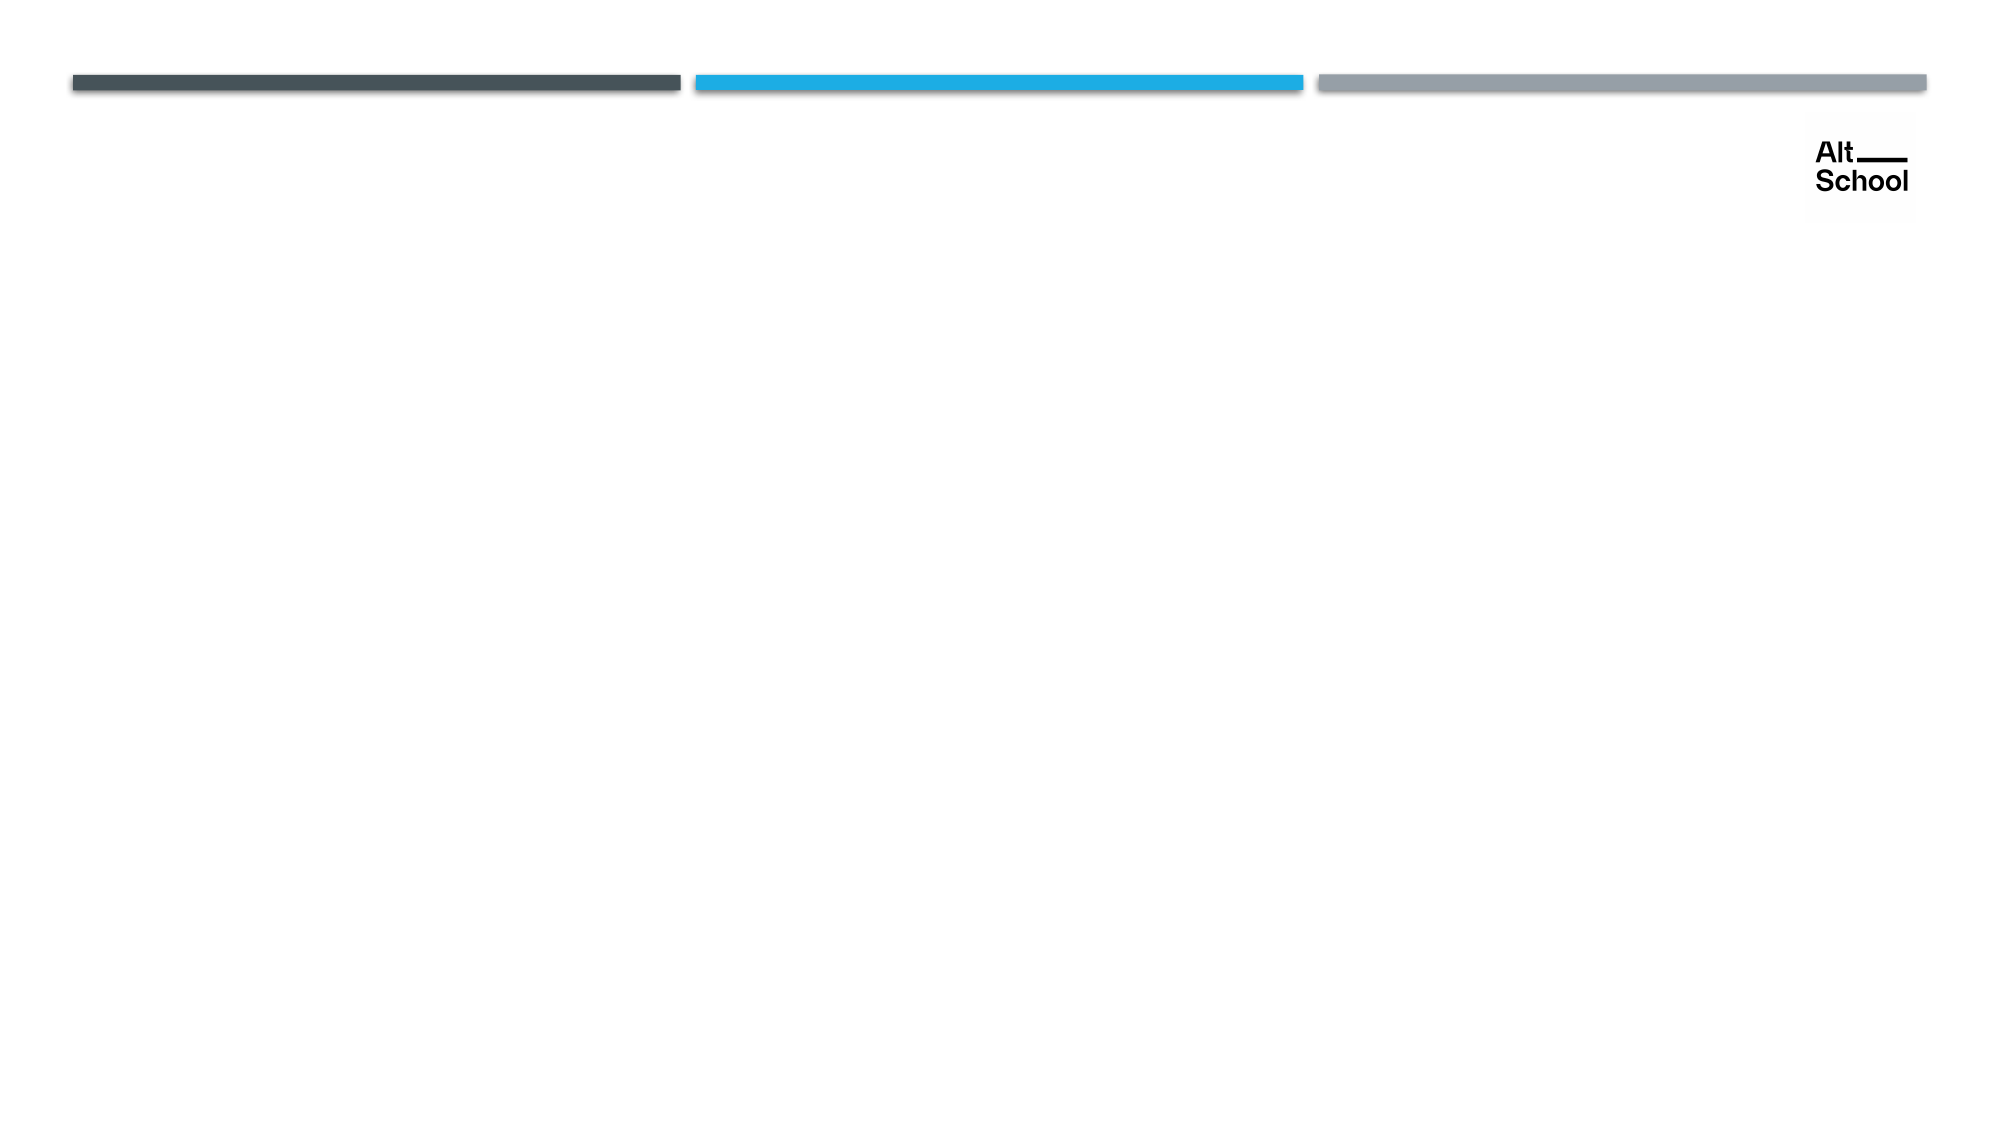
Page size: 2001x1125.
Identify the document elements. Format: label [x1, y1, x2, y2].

picture [1805, 112, 1916, 223]
